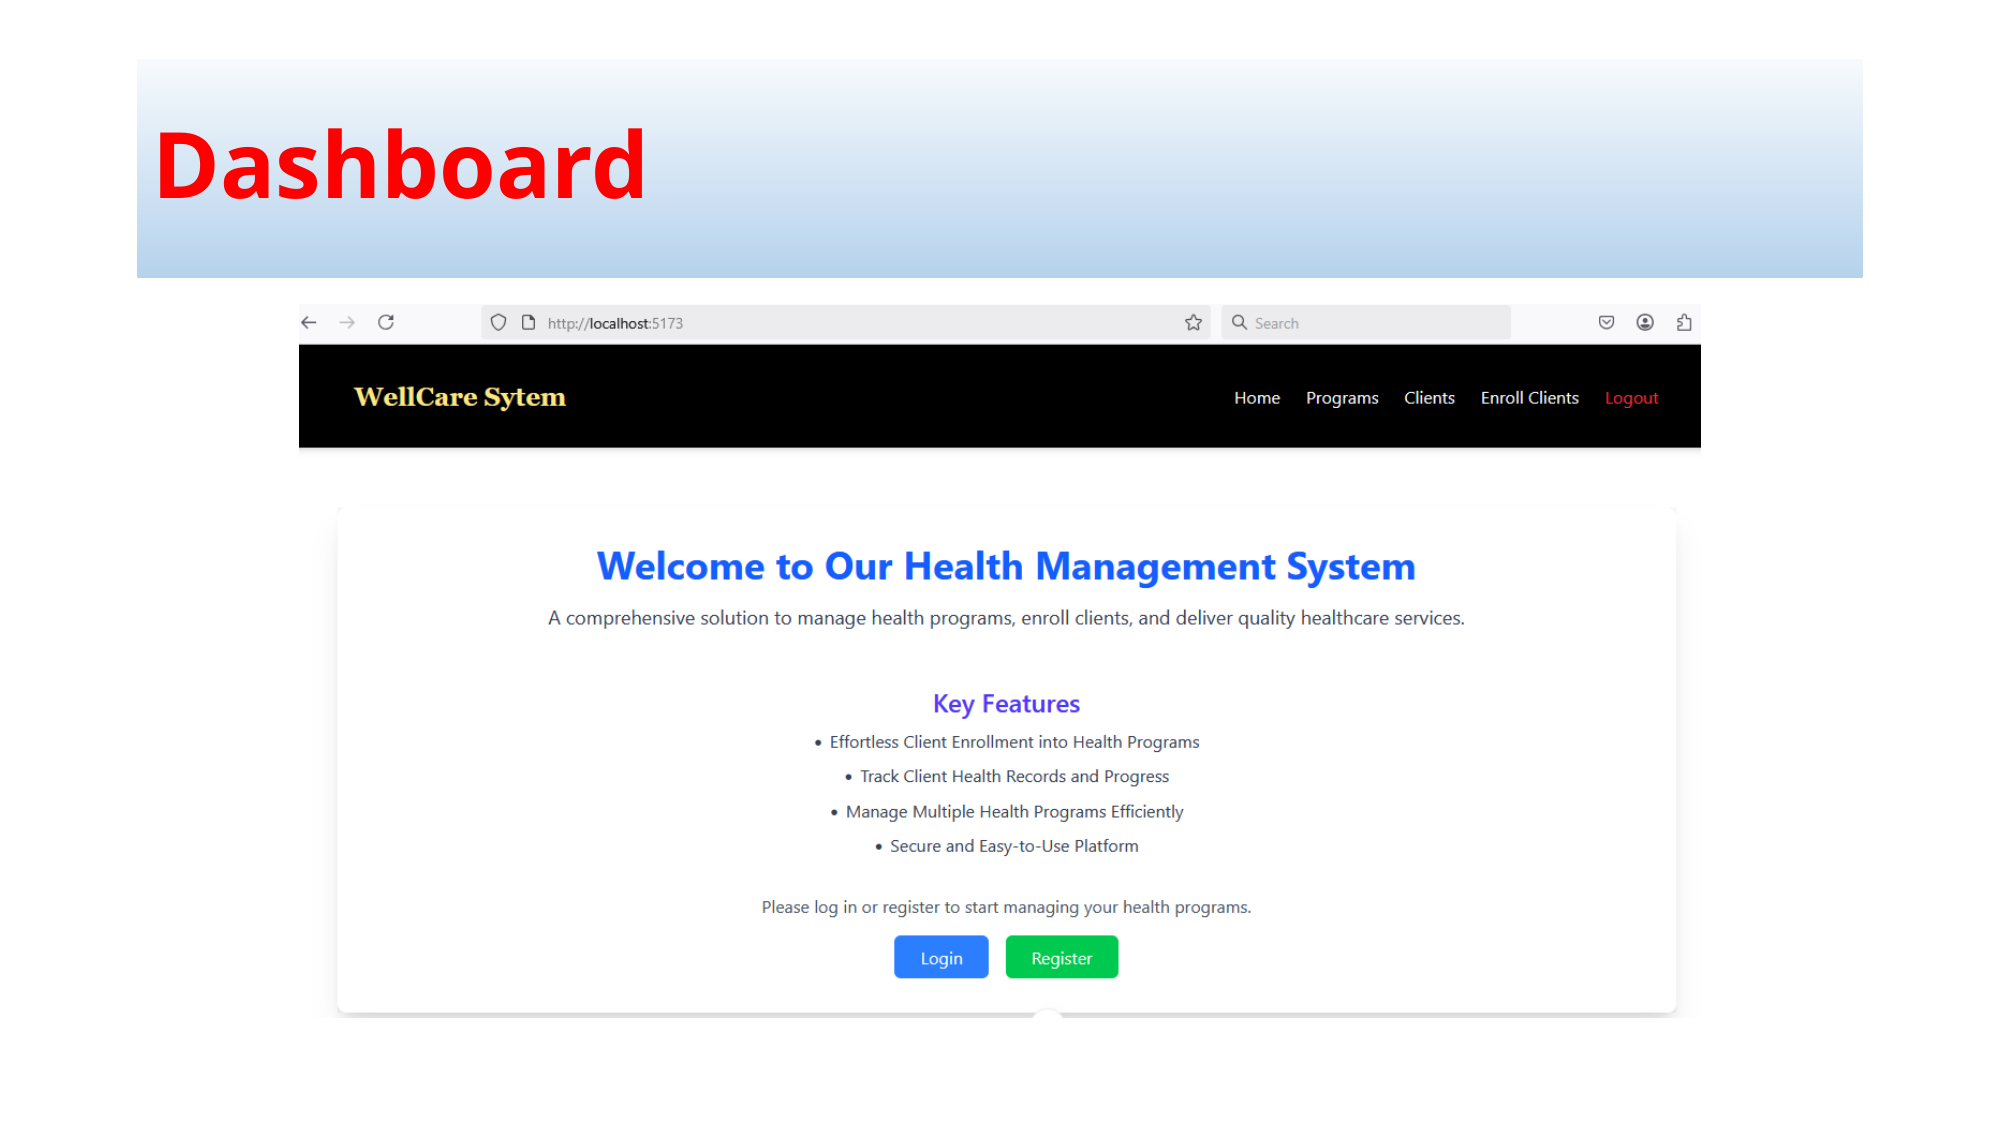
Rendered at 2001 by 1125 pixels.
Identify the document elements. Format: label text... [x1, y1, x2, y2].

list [299, 304, 1701, 1018]
title Dashboard [137, 59, 1863, 278]
